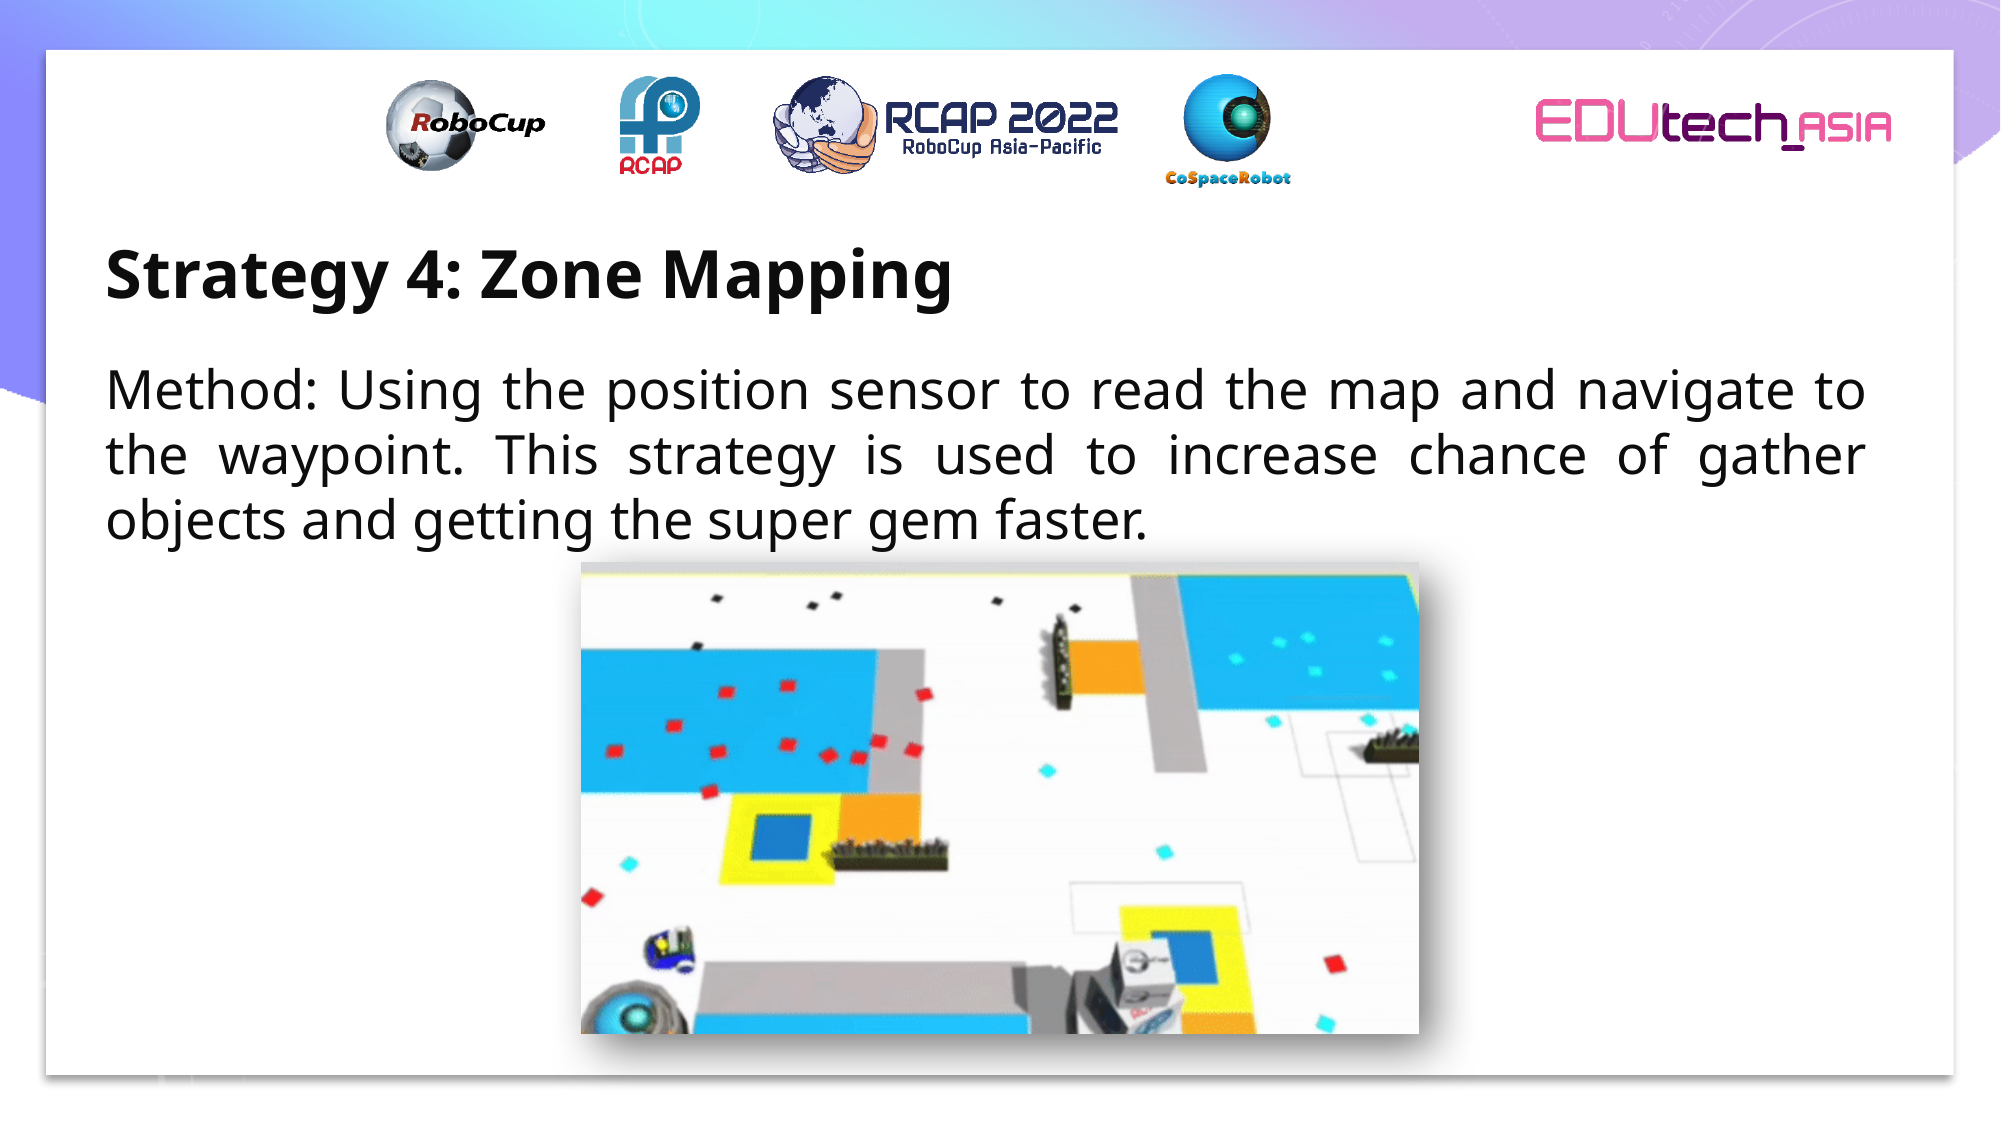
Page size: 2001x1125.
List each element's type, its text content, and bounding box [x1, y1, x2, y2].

picture [0, 0, 2001, 1125]
title Strategy 4: Zone Mapping [90, 198, 1881, 347]
list Method: Using the position sensor to read the map and navigate to the waypoint. This strategy is used to increase chance of gather objects and getting the super gem faster. [90, 348, 1885, 988]
